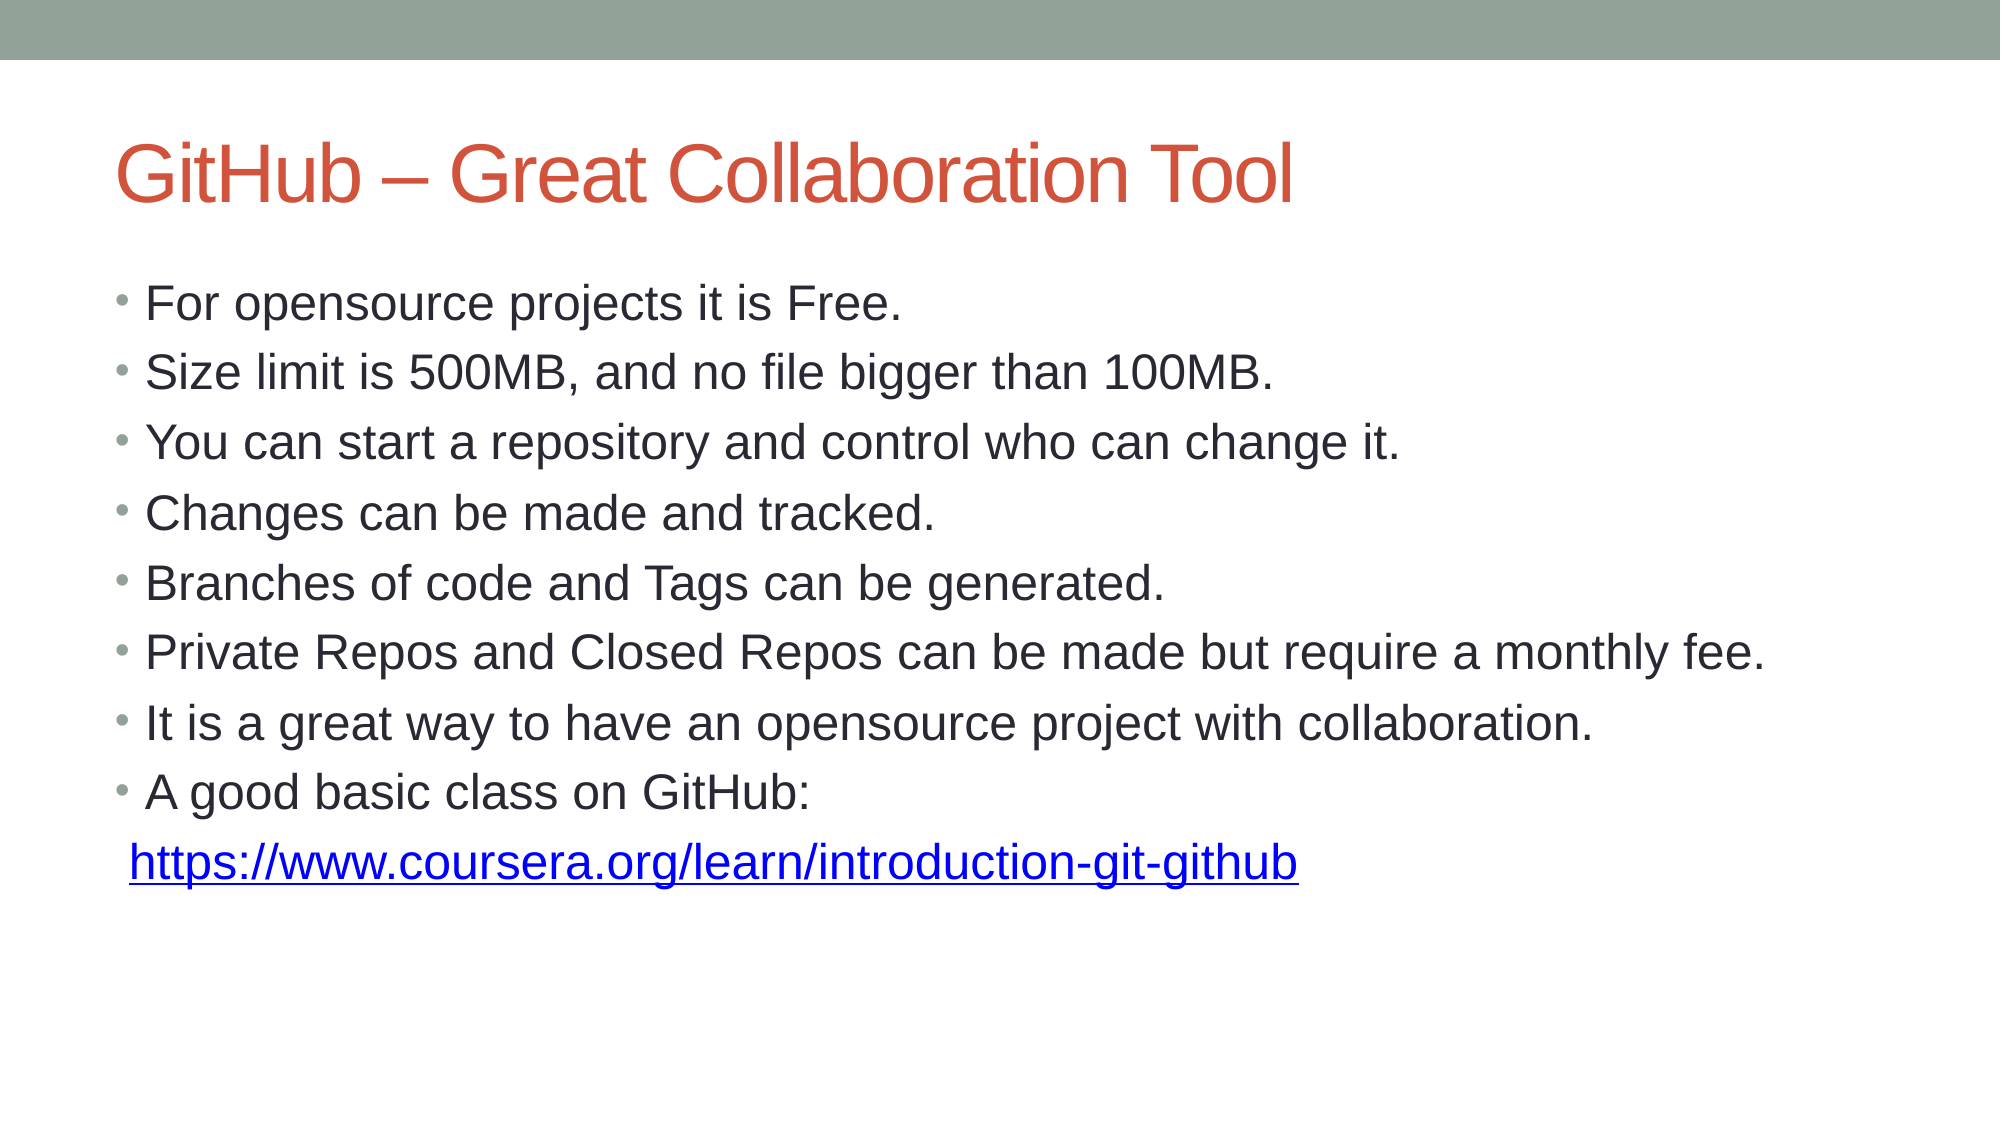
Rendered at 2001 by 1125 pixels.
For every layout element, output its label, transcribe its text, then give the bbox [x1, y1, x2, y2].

title GitHub – Great Collaboration Tool [99, 87, 1900, 250]
list For opensource projects it is Free. Size limit is 500MB, and no file bigger than 100MB. You can start a repository and control who can change it. Changes can be made and tracked. Branches of code and Tags can be generated. Private Repos and Closed Repos can be made but require a monthly fee. It is a great way to have an opensource project with collaboration. A good basic class on GitHub: https://www.coursera.org/learn/introduction-git-github [99, 262, 1900, 1063]
